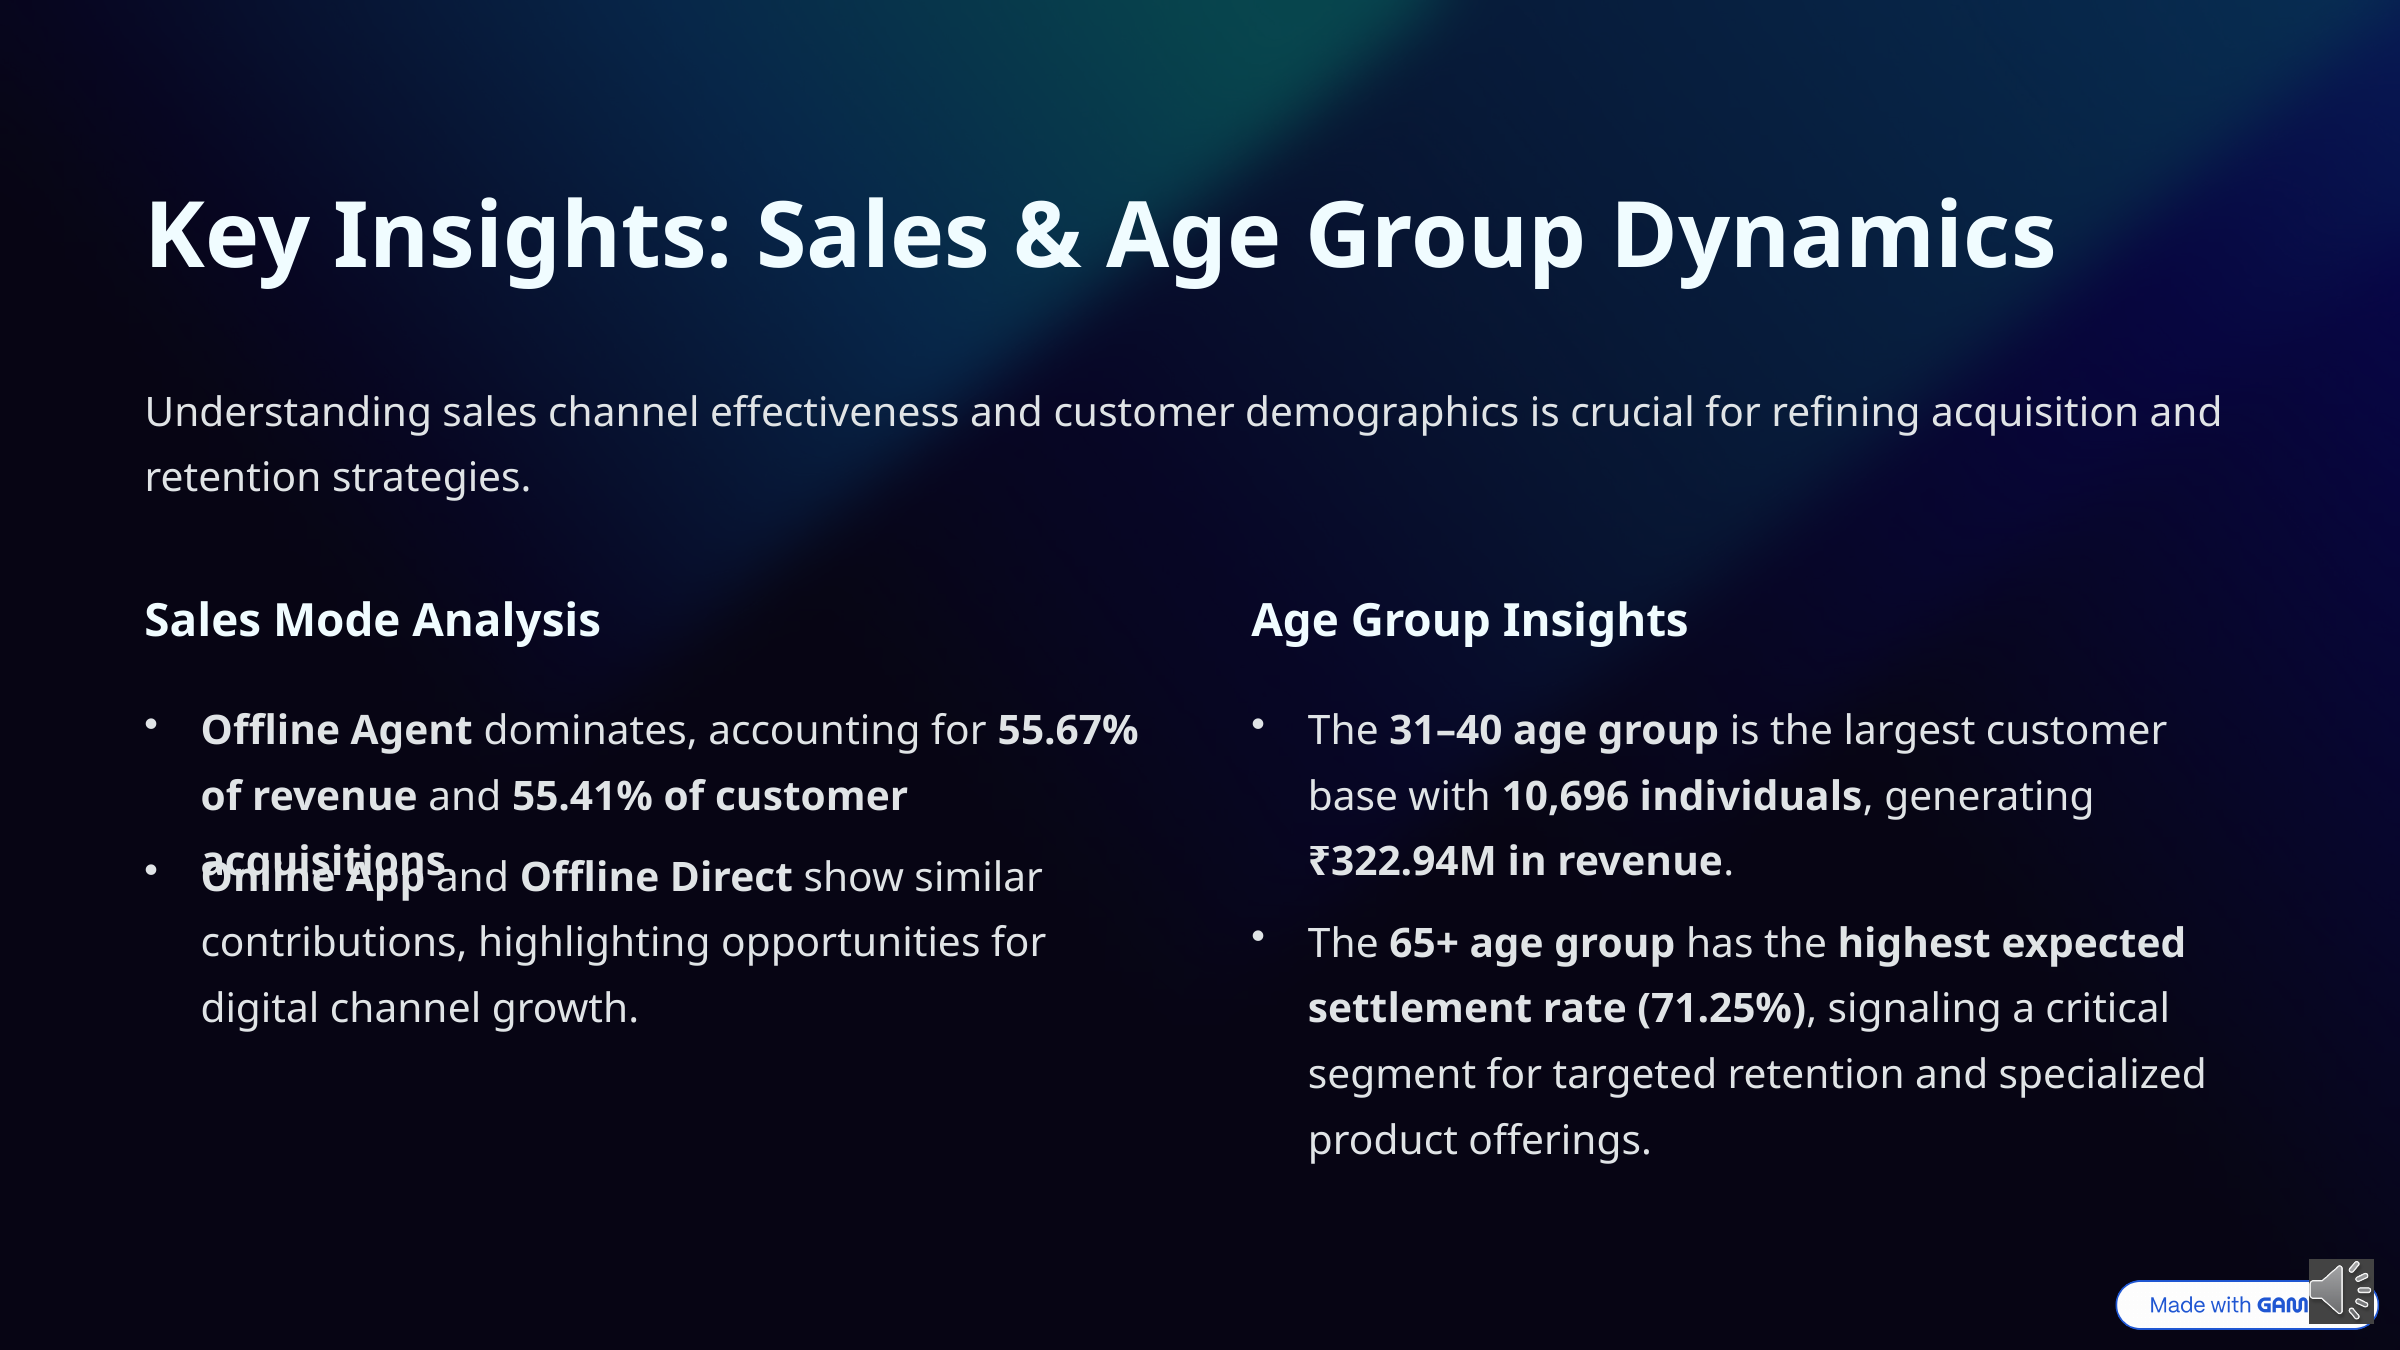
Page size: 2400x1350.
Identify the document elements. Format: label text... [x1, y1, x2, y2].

picture [2106, 1258, 2389, 1339]
text_box Understanding sales channel effectiveness and customer demographics is crucial for refining acquisition and retention strategies. [144, 368, 2256, 501]
text_box Offline Agent dominates, accounting for 55.67% of revenue and 55.41% of customer acquisitions. [144, 687, 1150, 820]
text_box The 31–40 age group is the largest customer base with 10,696 individuals, generating ₹322.94M in revenue. [1251, 687, 2257, 886]
text_box The 65+ age group has the highest expected settlement rate (71.25%), signaling a critical segment for targeted retention and specialized product offerings. [1251, 899, 2257, 1165]
text_box Sales Mode Analysis [144, 588, 604, 646]
text_box Online App and Offline Direct show similar contributions, highlighting opportunities for digital channel growth. [144, 833, 1150, 1032]
text_box Age Group Insights [1251, 588, 1711, 646]
text_box Key Insights: Sales & Age Group Dynamics [144, 171, 1950, 286]
